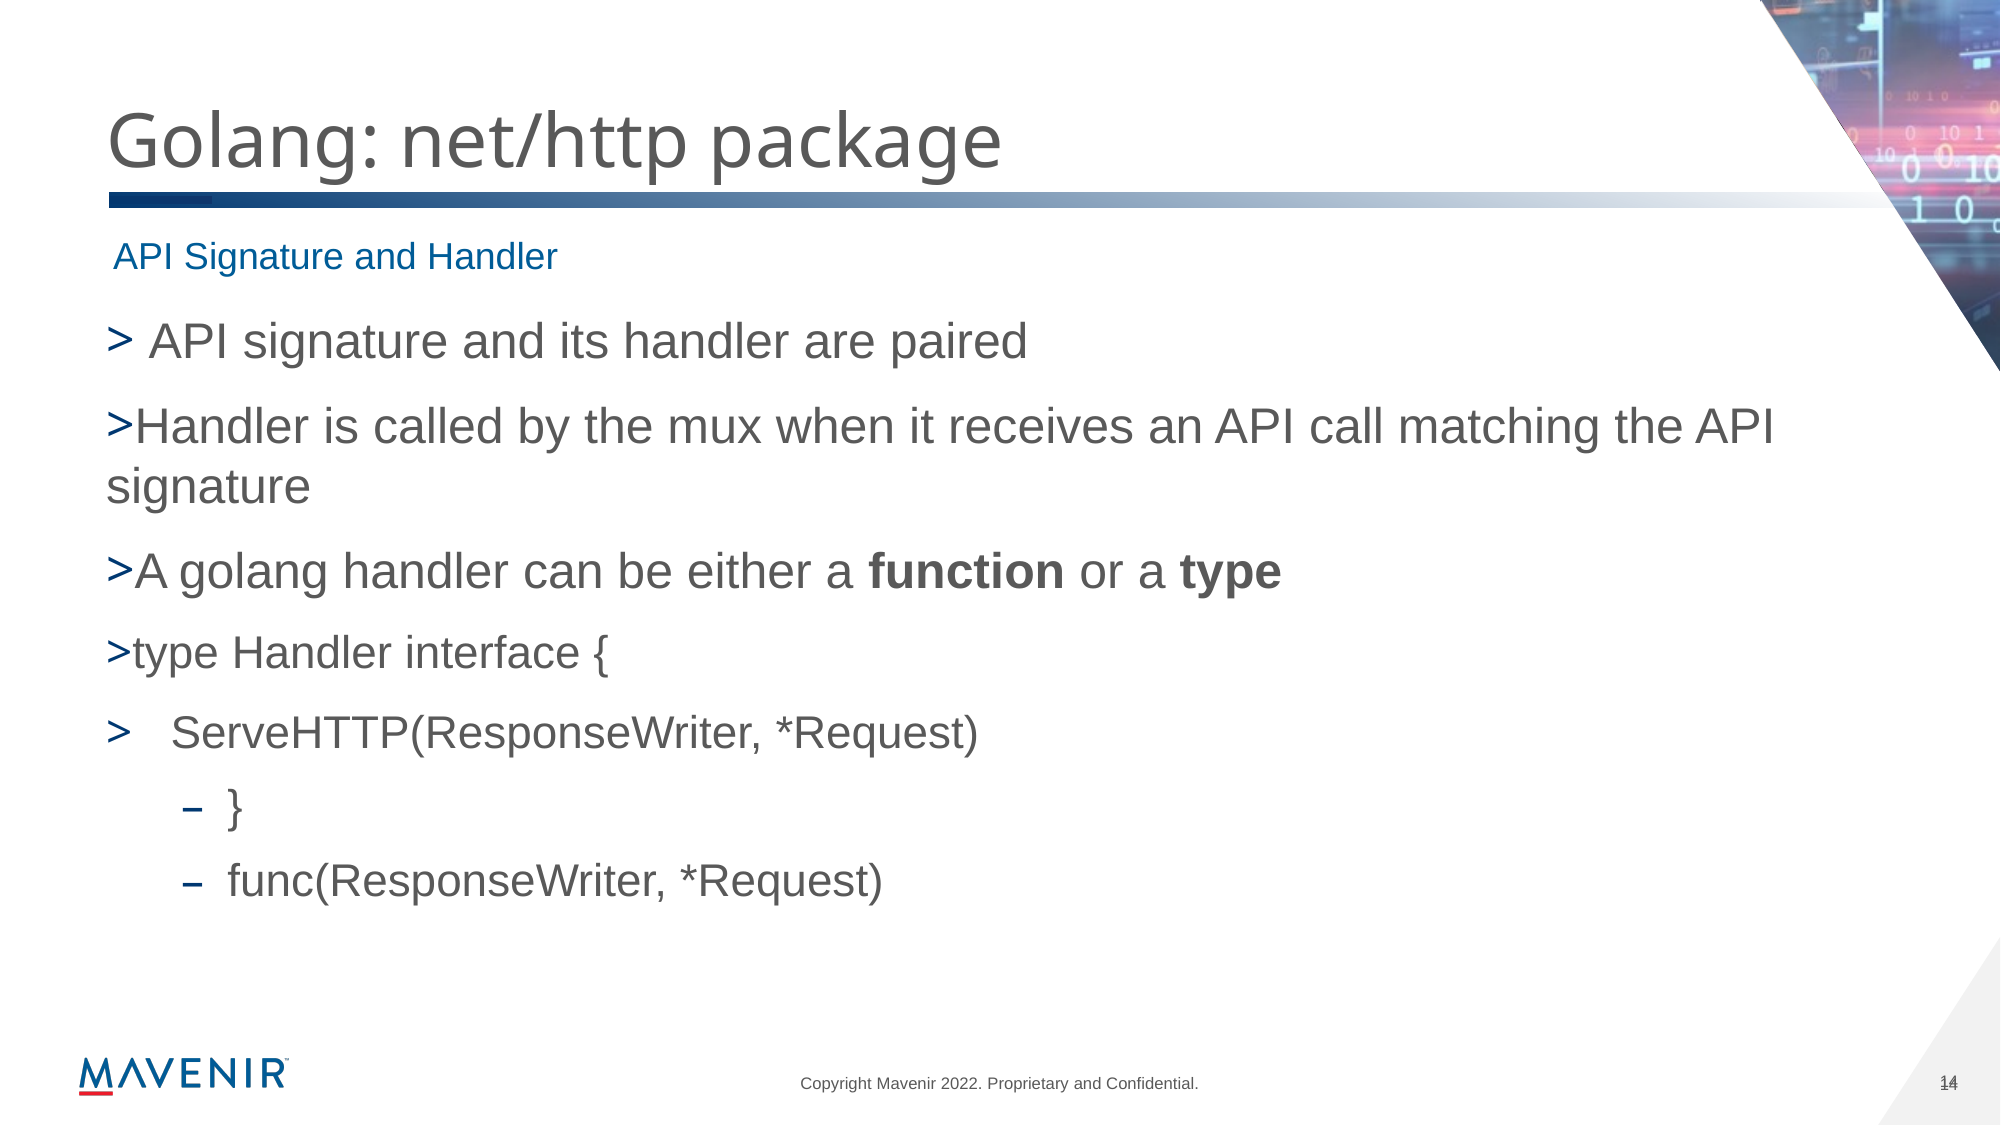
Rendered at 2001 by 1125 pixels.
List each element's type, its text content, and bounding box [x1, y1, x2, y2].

title Golang: net/http package [91, 33, 1951, 184]
text_box [108, 191, 1916, 208]
list API signature and its handler are paired Handler is called by the mux when it receives an API call matching the API signature A golang handler can be either a function or a type type Handler interface { ServeHTTP(ResponseWriter, *Request) } func(ResponseWriter, *Request) [91, 300, 1950, 981]
picture [1760, 0, 2000, 372]
picture [73, 1054, 291, 1099]
list API Signature and Handler [98, 229, 1915, 284]
text_box 14 [1924, 1056, 2000, 1102]
